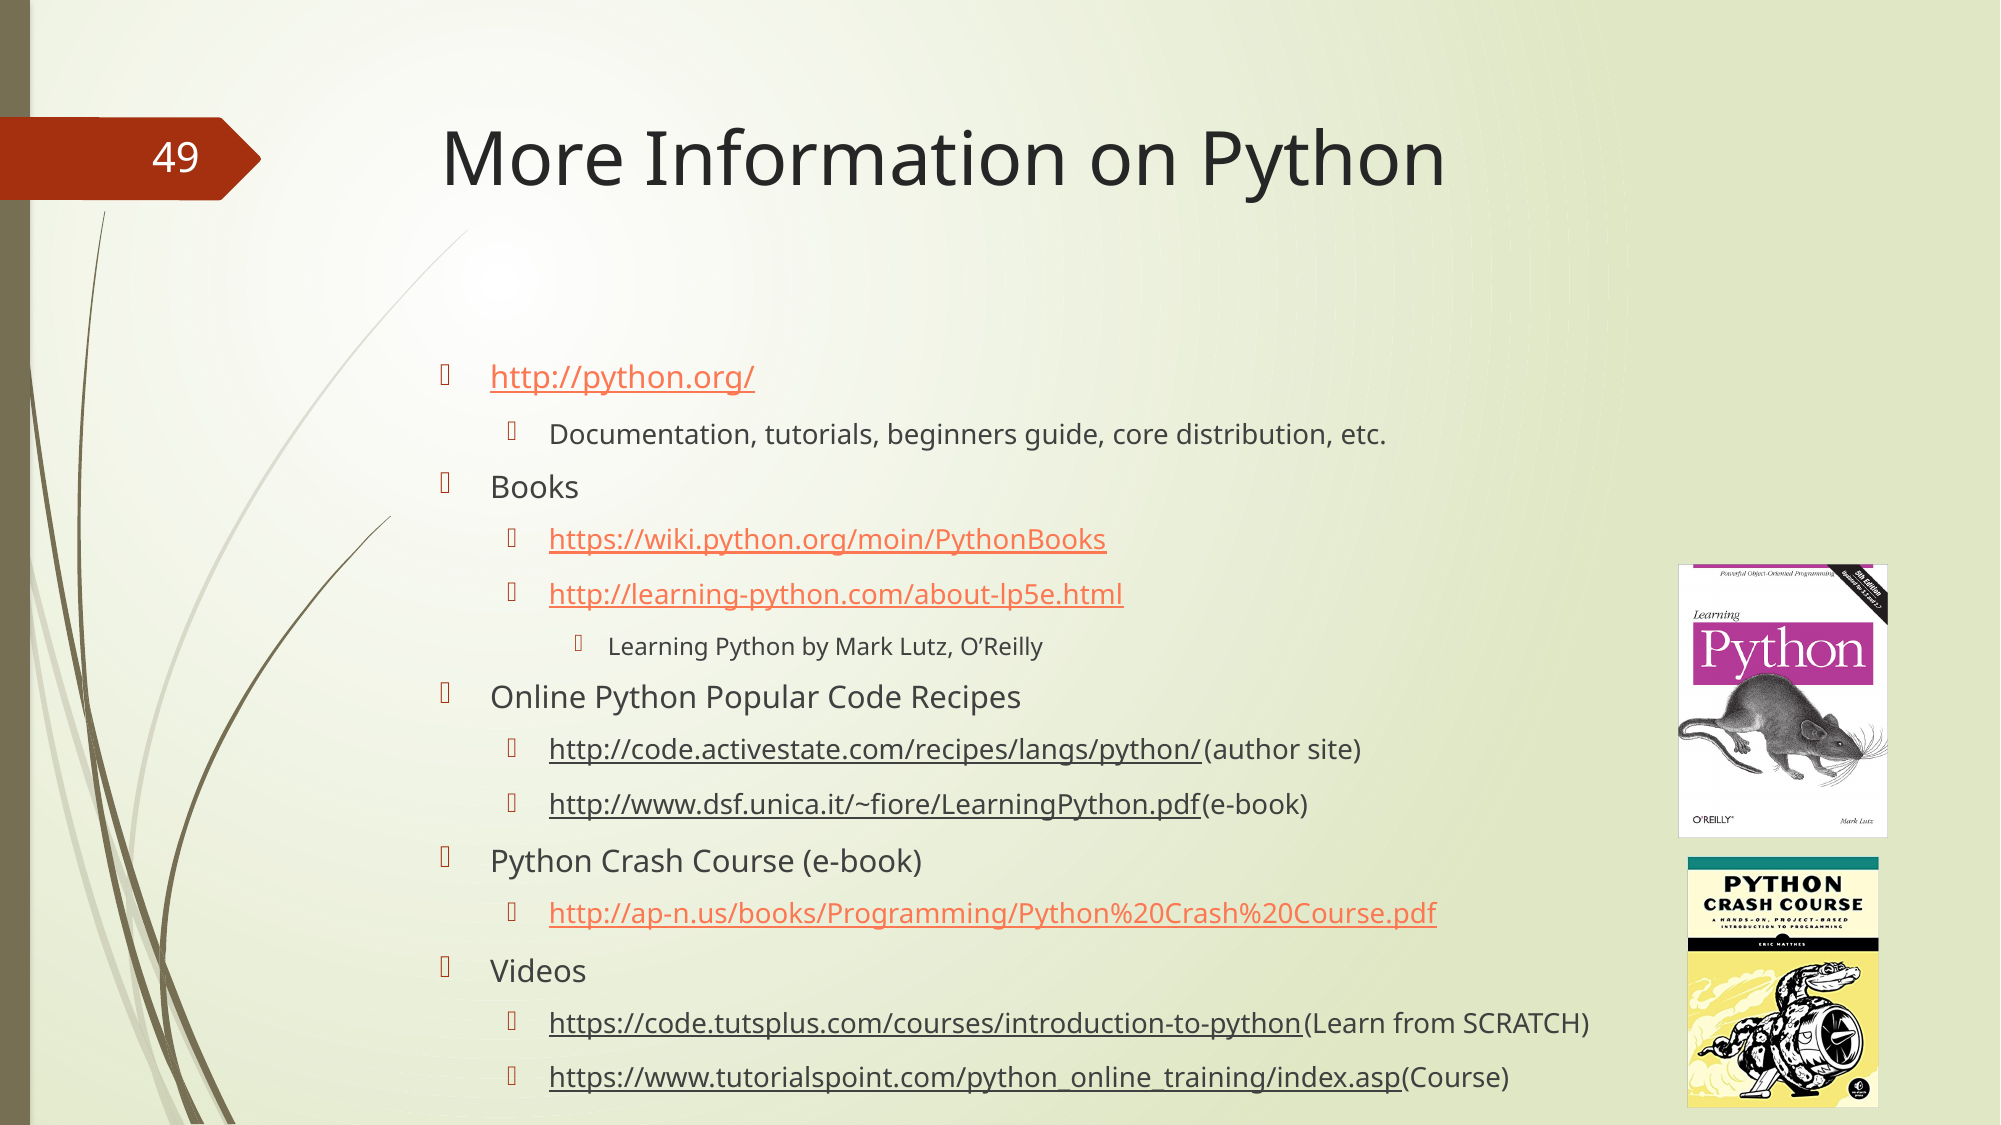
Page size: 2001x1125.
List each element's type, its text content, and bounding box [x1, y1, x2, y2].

title More Information on Python [425, 102, 1888, 313]
list http://python.org/ Documentation, tutorials, beginners guide, core distribution, etc. Books https://wiki.python.org/moin/PythonBooks http://learning-python.com/about-lp5e.html Learning Python by Mark Lutz, O’Reilly Online Python Popular Code Recipes http://code.activestate.com/recipes/langs/python/ (author site) http://www.dsf.unica.it/~fiore/LearningPython.pdf (e-book) Python Crash Course (e-book) http://ap-n.us/books/Programming/Python%20Crash%20Course.pdf Videos https://code.tutsplus.com/courses/introduction-to-python (Learn from SCRATCH) https://www.tutorialspoint.com/python_online_training/index.asp (Course) [424, 350, 1888, 1108]
slide_number 49 [87, 129, 216, 190]
picture [1687, 855, 1879, 1109]
picture [1678, 563, 1888, 838]
